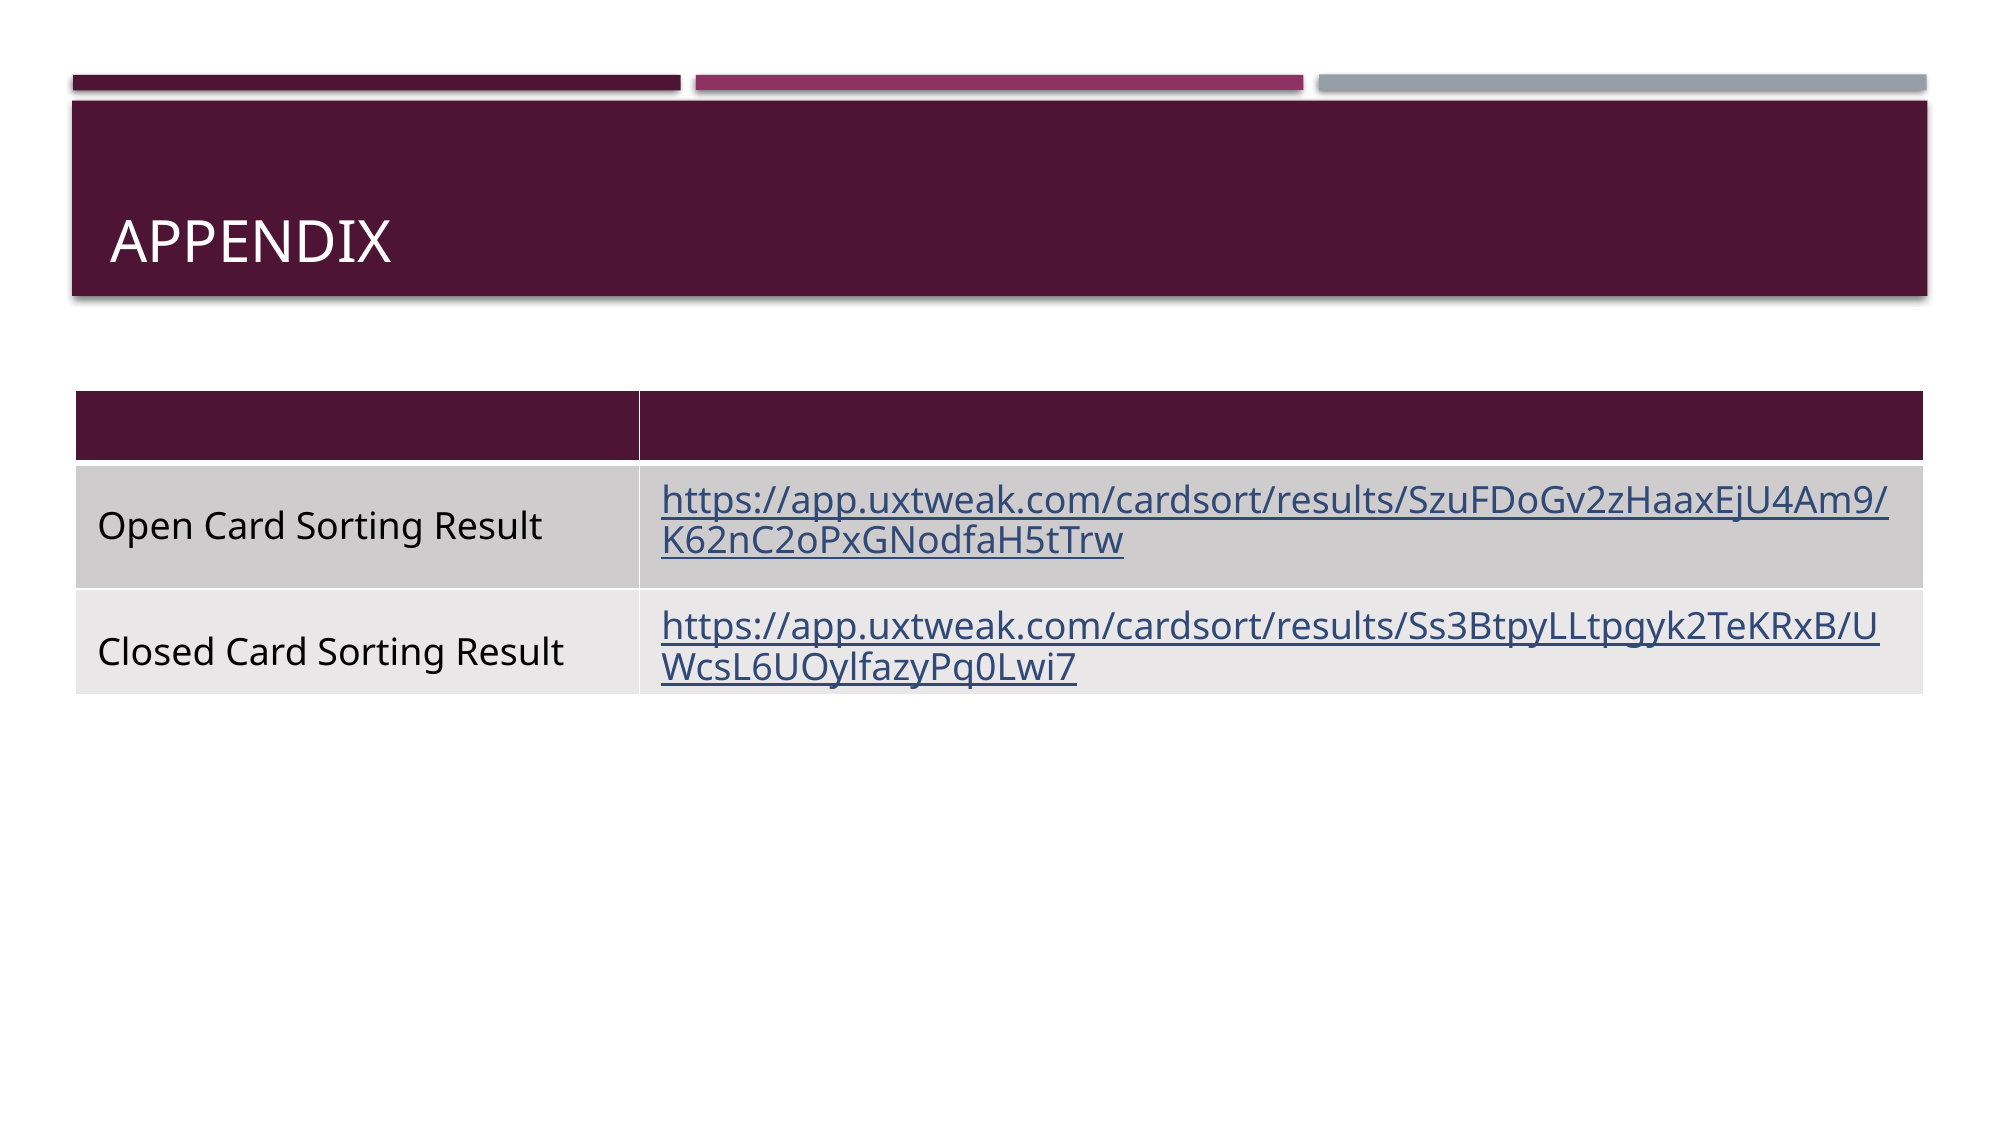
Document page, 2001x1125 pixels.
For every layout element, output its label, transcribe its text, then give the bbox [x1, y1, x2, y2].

table_header [76, 391, 639, 460]
table_cell https://app.uxtweak.com/cardsort/results/SzuFDoGv2zHaaxEjU4Am9/K62nC2oPxGNodfaH5tTrw [640, 466, 1923, 588]
title Appendix [95, 115, 1905, 282]
table_cell Closed Card Sorting Result [76, 590, 639, 694]
table_cell Open Card Sorting Result [76, 466, 639, 588]
table_header [640, 391, 1923, 460]
table_cell https://app.uxtweak.com/cardsort/results/Ss3BtpyLLtpgyk2TeKRxB/UWcsL6UOylfazyPq0Lwi7 [640, 590, 1923, 694]
